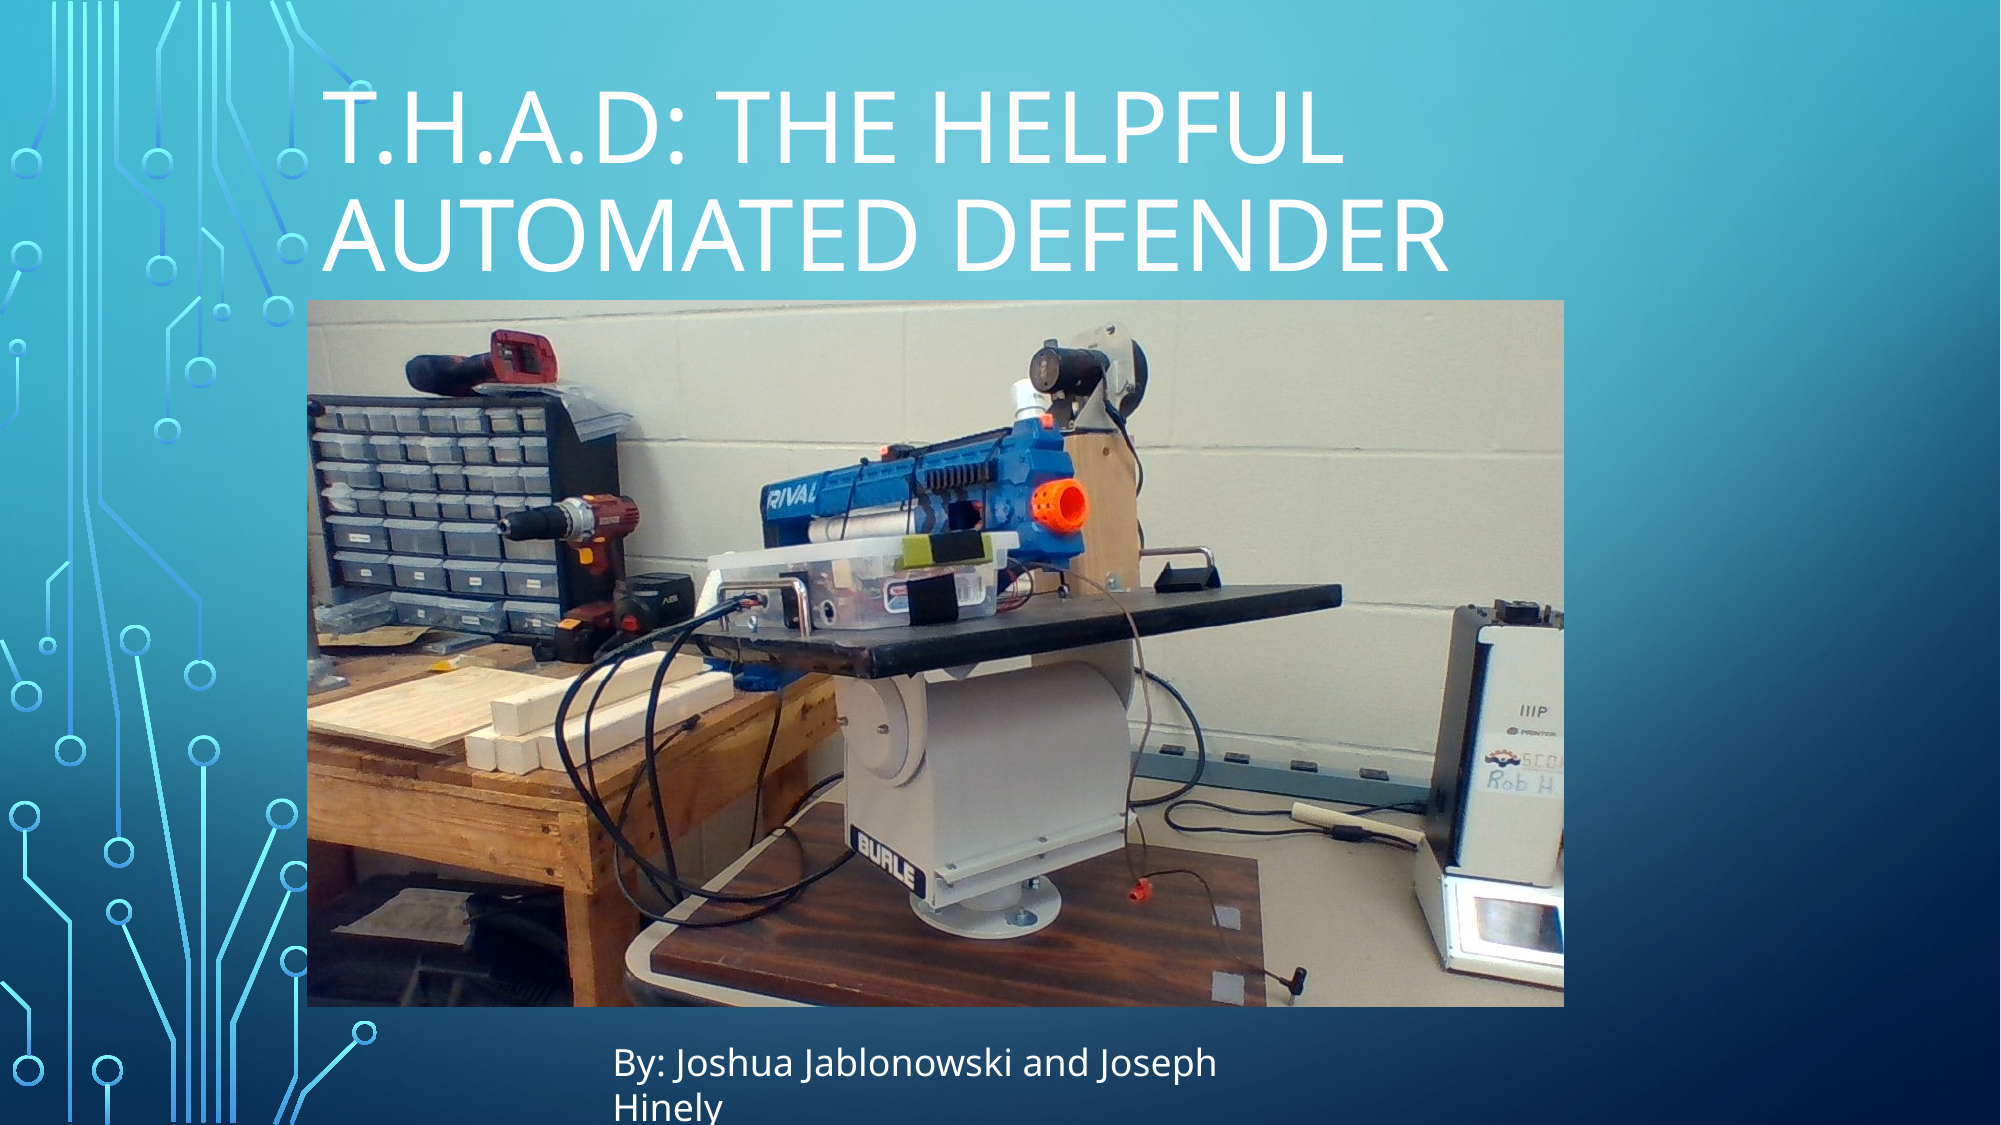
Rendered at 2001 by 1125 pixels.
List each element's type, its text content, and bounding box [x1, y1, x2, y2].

picture [307, 300, 1564, 1008]
title T.H.A.D: the helpful automated defender [307, 8, 1750, 301]
text_box By: Joshua Jablonowski and Joseph Hinely [597, 1031, 1302, 1125]
